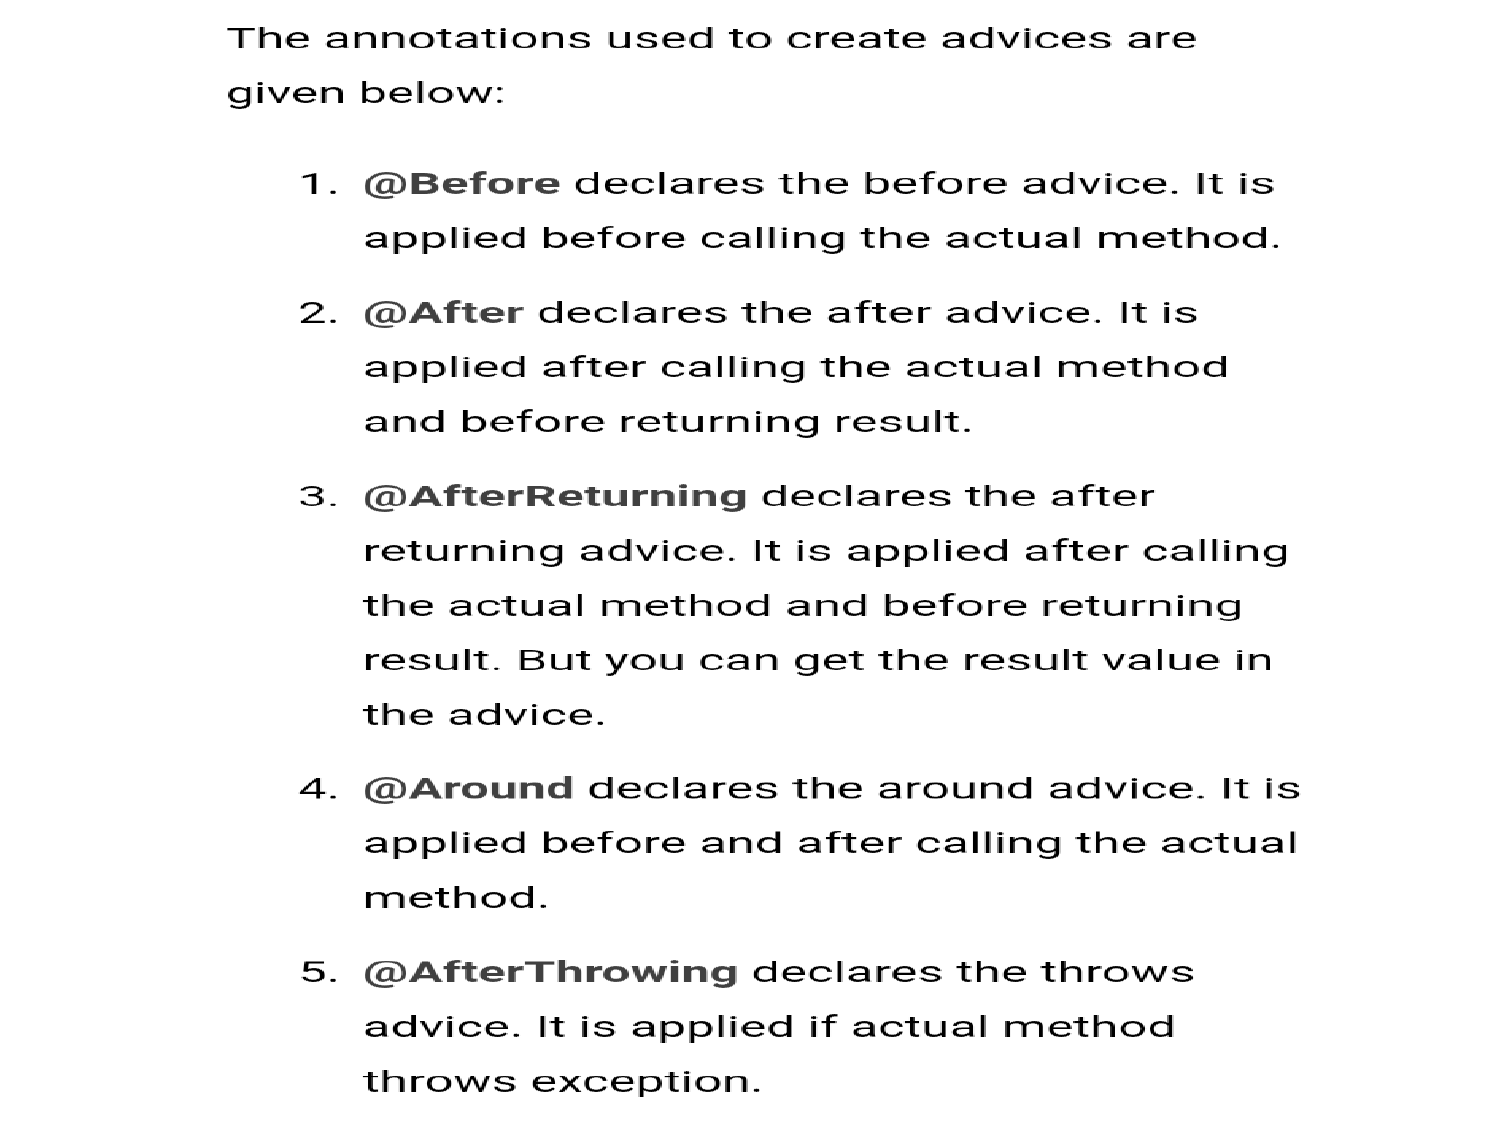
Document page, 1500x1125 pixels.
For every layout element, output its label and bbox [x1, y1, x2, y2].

picture [181, 0, 1325, 1125]
